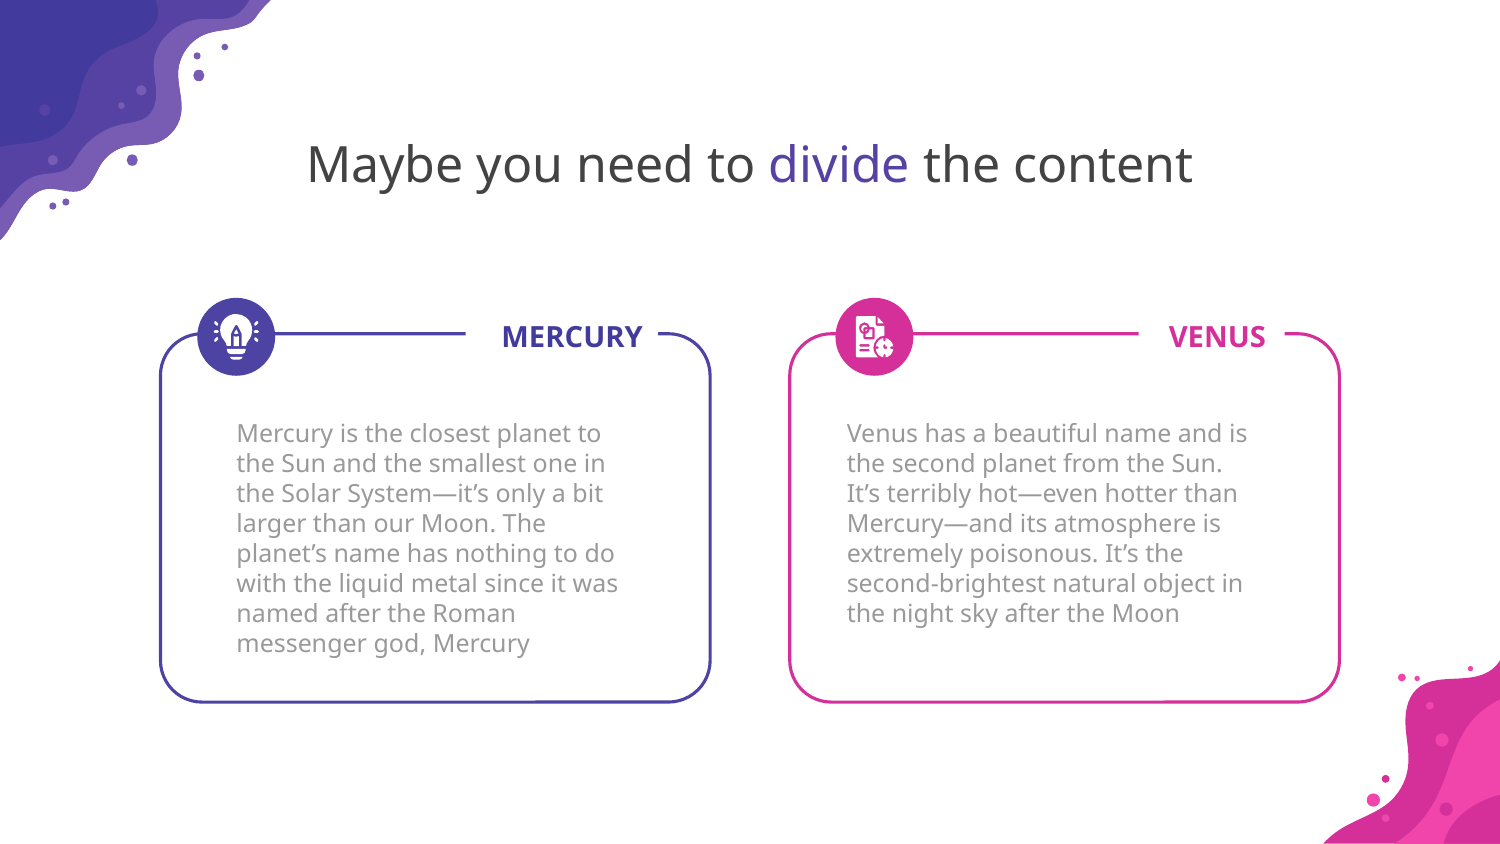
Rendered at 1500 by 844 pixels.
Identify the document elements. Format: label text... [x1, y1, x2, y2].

title Maybe you need to divide the content [201, 108, 1299, 189]
subtitle MERCURY [465, 295, 658, 369]
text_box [835, 297, 914, 376]
subtitle Venus has a beautiful name and is the second planet from the Sun. It’s terribly hot—even hotter than Mercury—and its atmosphere is extremely poisonous. It’s the second-brightest natural object in the night sky after the Moon [831, 402, 1269, 498]
subtitle VENUS [1138, 295, 1281, 369]
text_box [196, 297, 276, 376]
subtitle Mercury is the closest planet to the Sun and the smallest one in the Solar System—it’s only a bit larger than our Moon. The planet’s name has nothing to do with the liquid metal since it was named after the Roman messenger god, Mercury [221, 402, 658, 498]
subtitle VENUS [1281, 315, 1285, 364]
